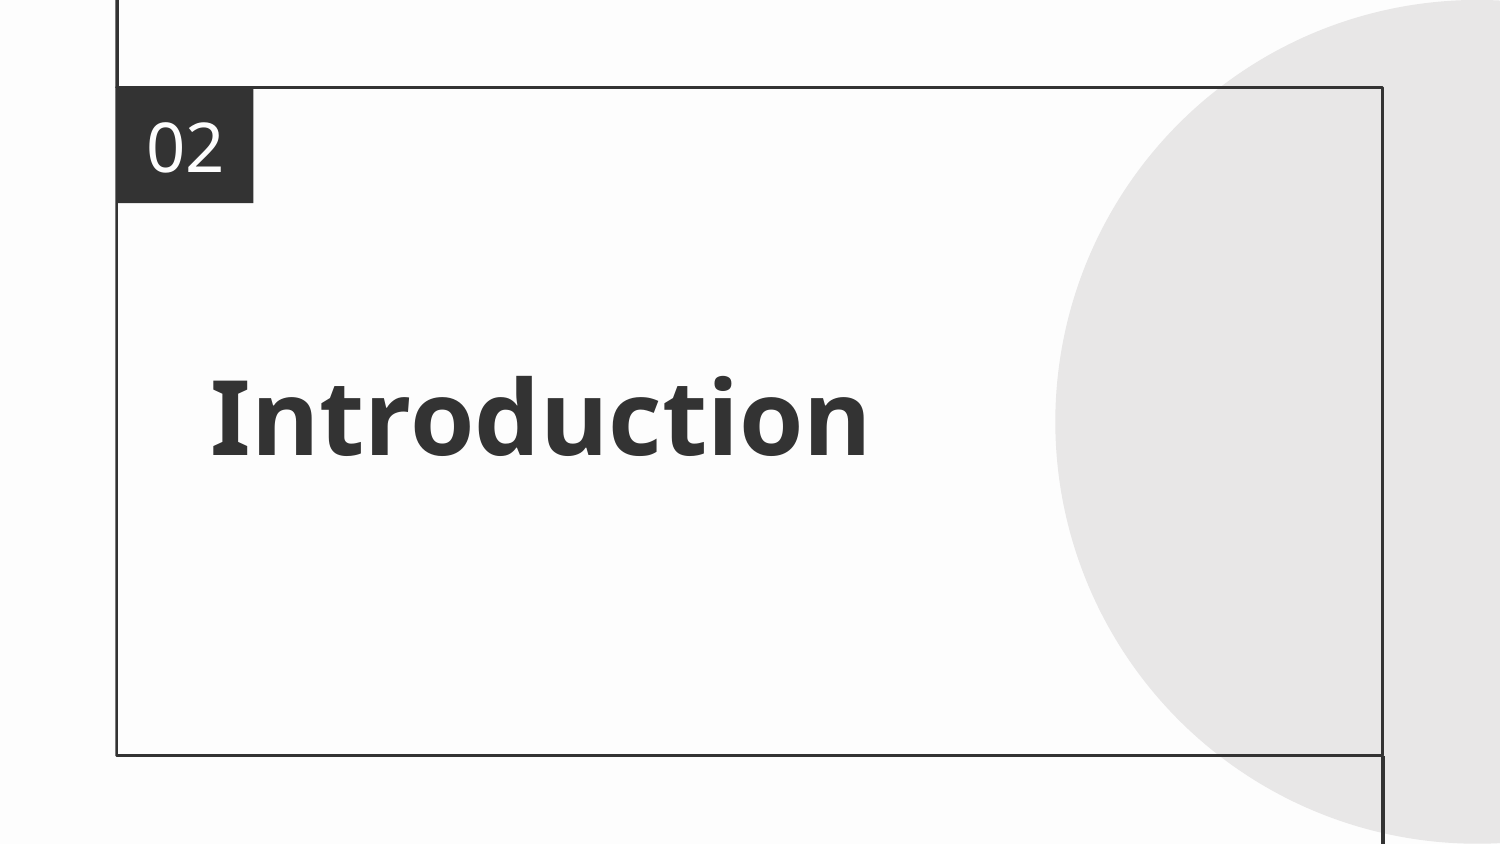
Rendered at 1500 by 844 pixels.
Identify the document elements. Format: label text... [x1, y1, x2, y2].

title 02 [118, 87, 254, 204]
title Introduction [195, 352, 1028, 491]
